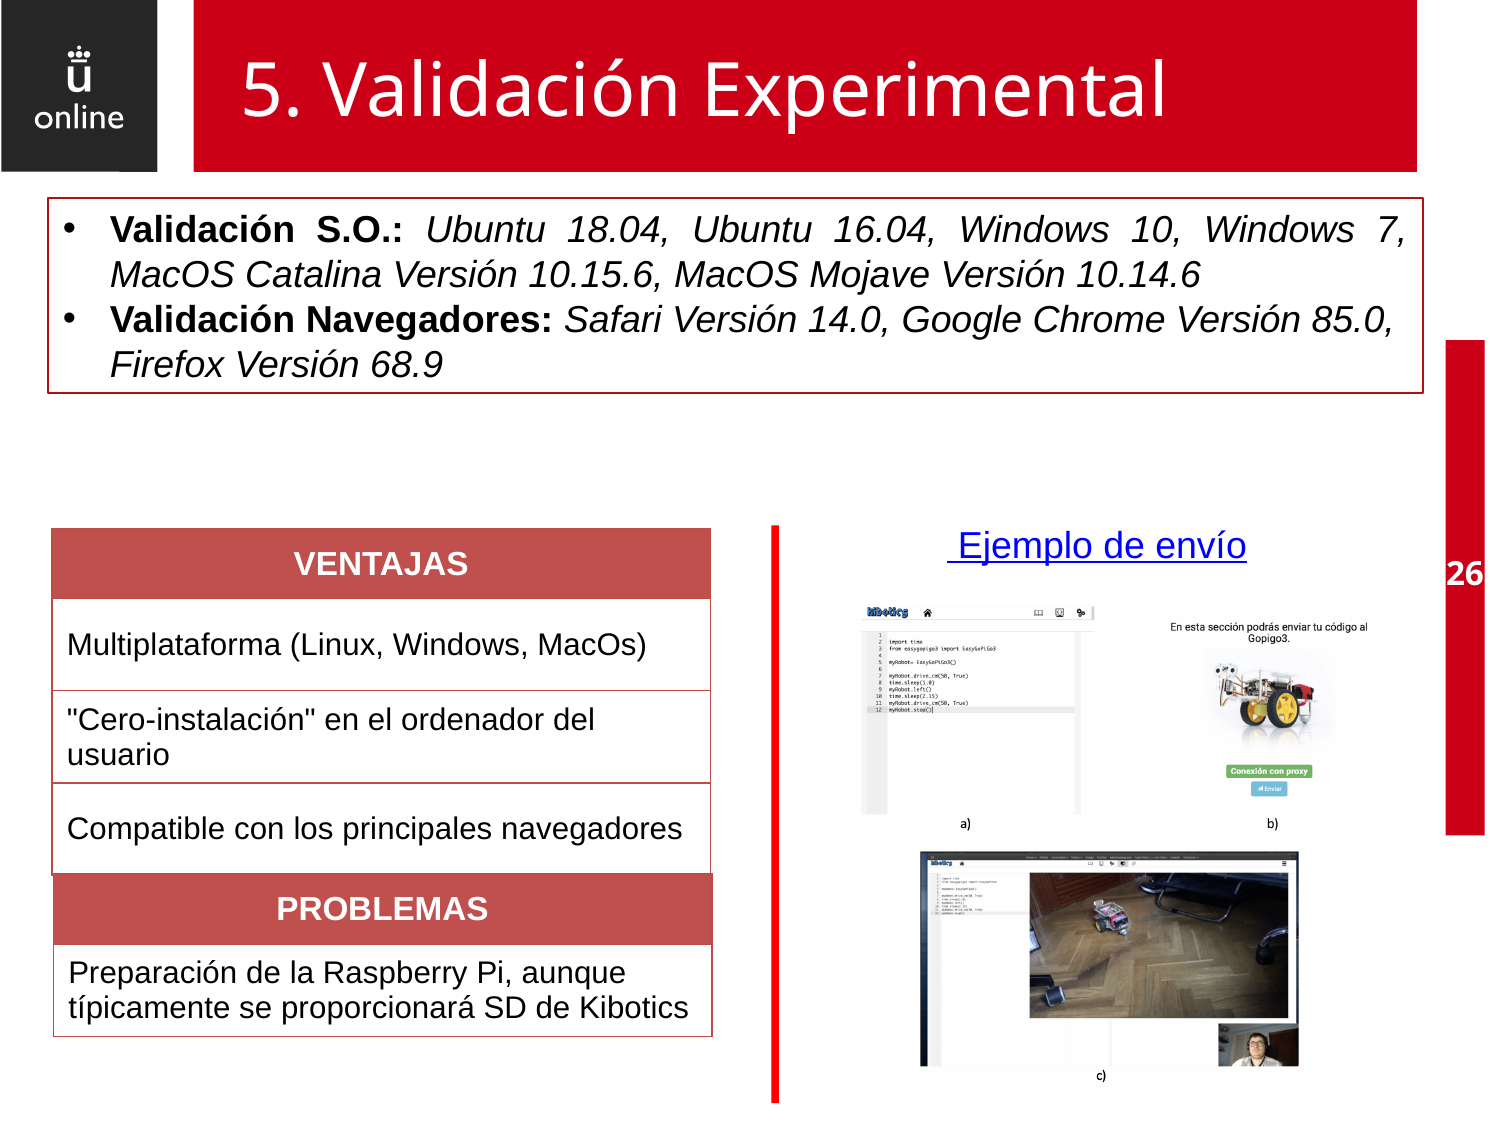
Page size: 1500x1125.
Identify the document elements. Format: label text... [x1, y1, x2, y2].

text_box Validación S.O.: Ubuntu 18.04, Ubuntu 16.04, Windows 10, Windows 7, MacOS Catalina Versión 10.15.6, MacOS Mojave Versión 10.14.6 Validación Navegadores: Safari Versión 14.0, Google Chrome Versión 85.0, Firefox Versión 68.9 [47, 197, 1423, 393]
picture [17, 31, 141, 154]
table_cell Compatible con los principales navegadores [53, 784, 710, 873]
table_cell Preparación de la Raspberry Pi, aunque típicamente se proporcionará SD de Kibotics [54, 945, 711, 1036]
text_box 5. Validación Experimental [225, 34, 1194, 140]
table_cell "Cero-instalación" en el ordenador del usuario [53, 691, 710, 782]
text_box [771, 525, 779, 1104]
text_box 26 [1423, 544, 1500, 605]
picture [859, 604, 1374, 1091]
text_box Ejemplo de envío [932, 513, 1263, 574]
text_box [207, 9, 1373, 182]
table_header VENTAJAS [53, 529, 710, 598]
table_cell Multiplataforma (Linux, Windows, MacOs) [53, 599, 710, 690]
table_header PROBLEMAS [54, 875, 711, 944]
